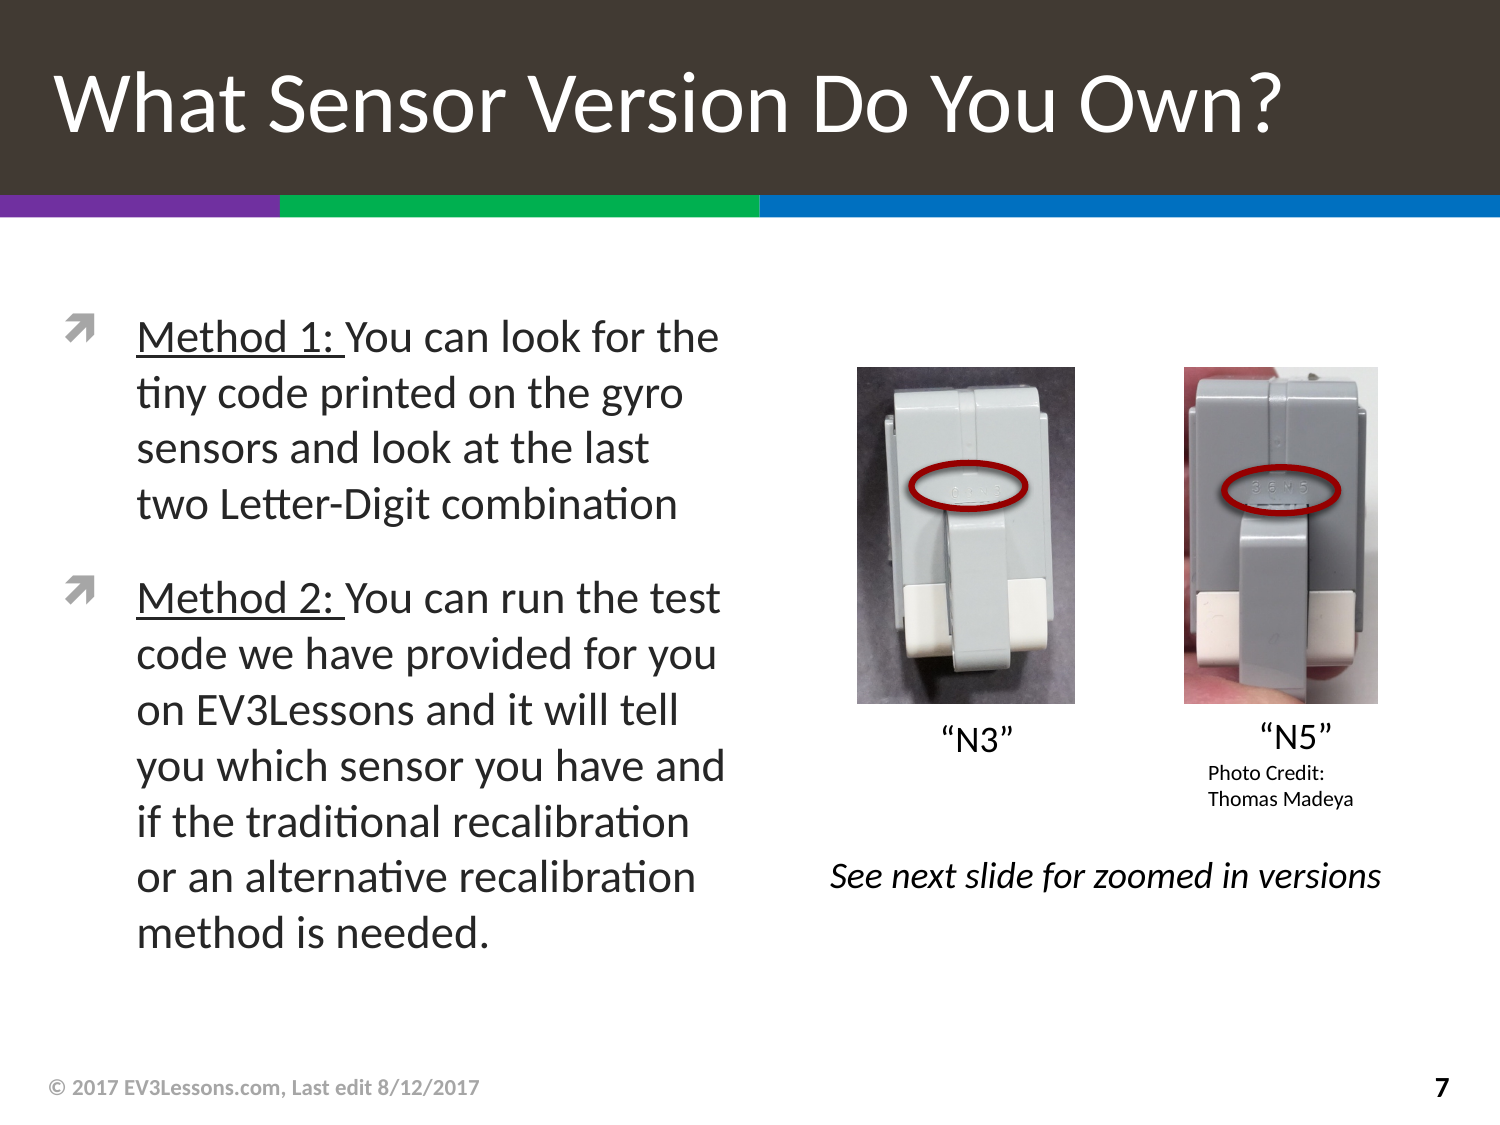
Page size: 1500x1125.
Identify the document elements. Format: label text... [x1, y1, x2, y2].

footer © 2017 EV3Lessons.com, Last edit 8/12/2017 [32, 1055, 1038, 1116]
text_box Photo Credit: Thomas Madeya [1193, 751, 1378, 819]
picture [1184, 367, 1378, 704]
text_box “N5” [1243, 717, 1358, 765]
title What Sensor Version Do You Own? [0, 0, 1500, 195]
slide_number 7 [1361, 1056, 1465, 1116]
text_box “N3” [924, 718, 1039, 768]
picture [856, 366, 1076, 704]
list Method 1: You can look for the tiny code printed on the gyro sensors and look at the last two Letter-Digit combination Method 2: You can run the test code we have provided for you on EV3Lessons and it will tell you which sensor you have and if the traditional recalibration or an alternative recalibration method is needed. [46, 298, 746, 1005]
text_box See next slide for zoomed in versions [815, 843, 1419, 904]
